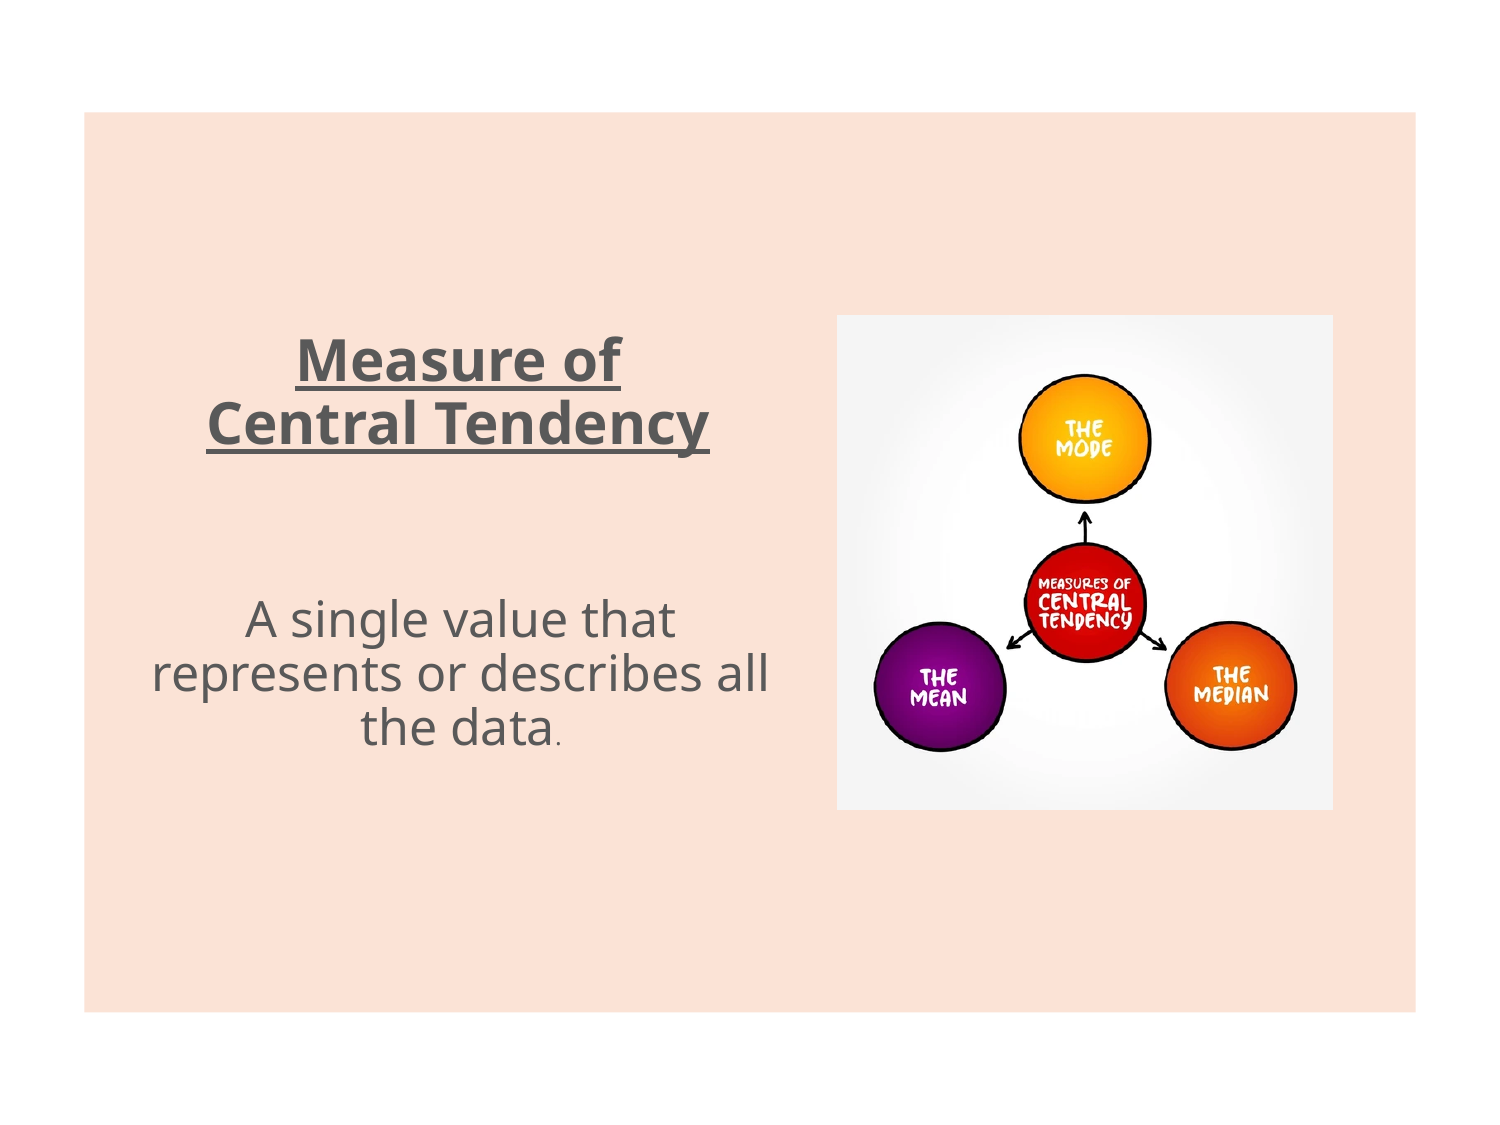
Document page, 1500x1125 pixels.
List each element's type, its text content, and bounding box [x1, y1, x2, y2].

text_box [0, 0, 1500, 1125]
subtitle A single value that represents or describes all the data. [116, 586, 806, 819]
text_box [83, 111, 1417, 1014]
title Measure of Central Tendency [177, 232, 739, 465]
picture [837, 314, 1333, 811]
